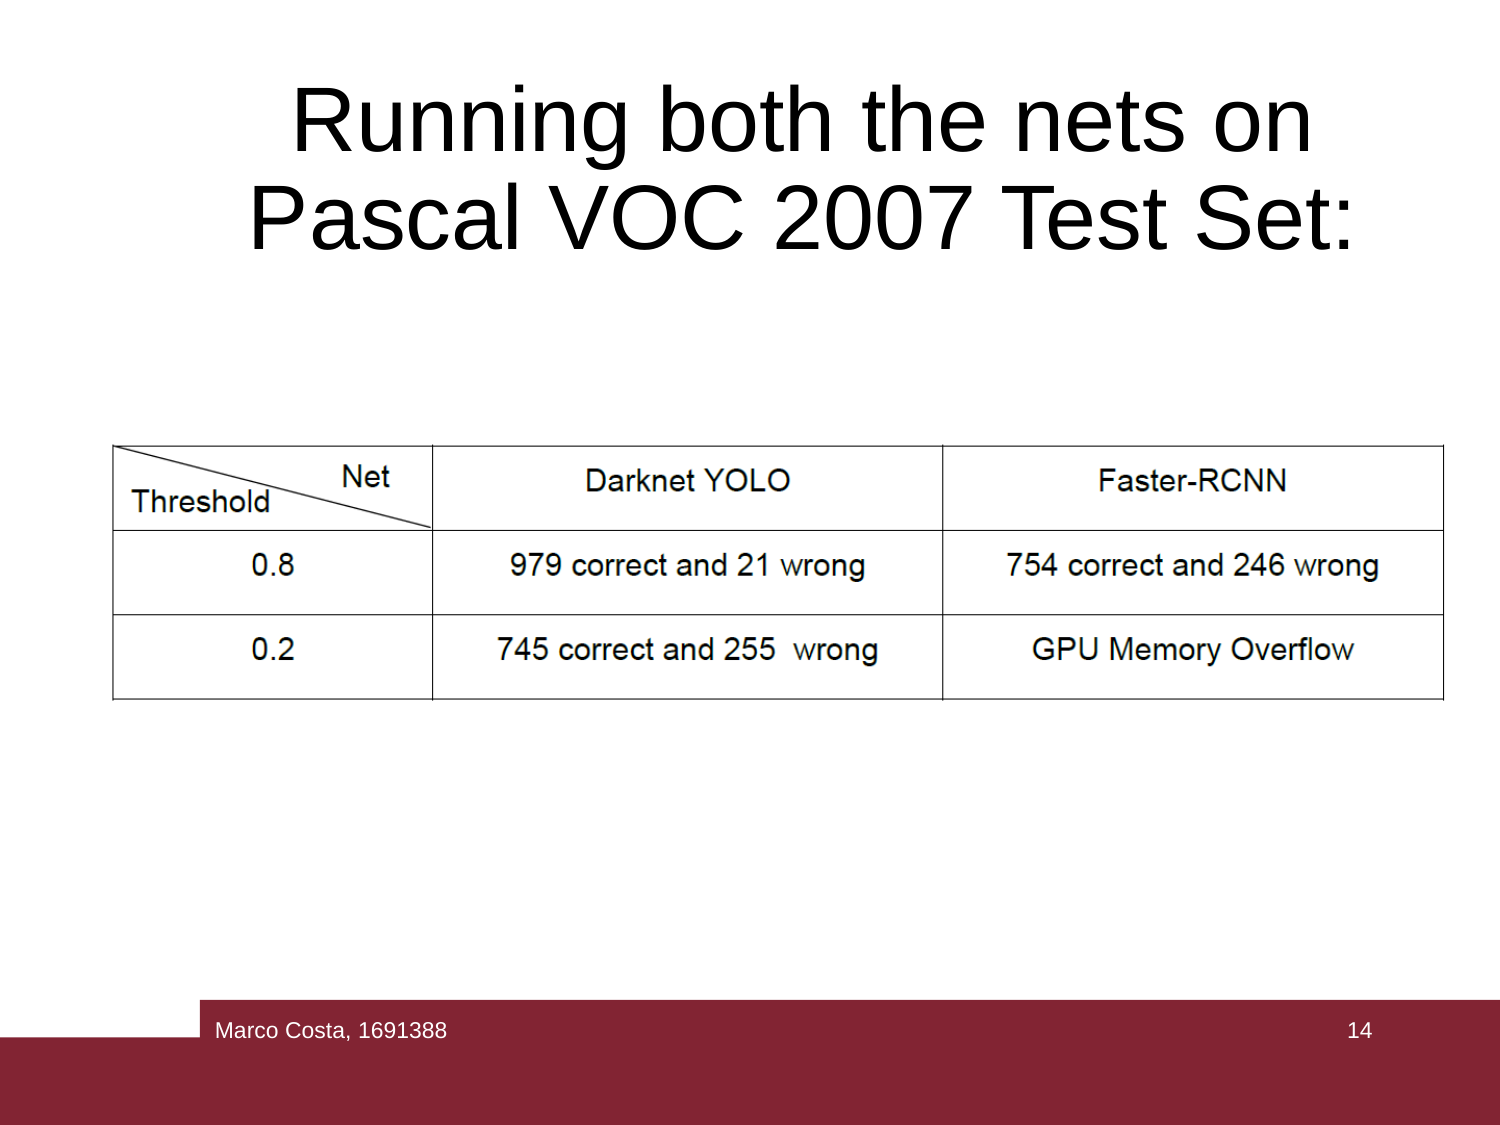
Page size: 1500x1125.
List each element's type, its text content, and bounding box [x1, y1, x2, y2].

text_box Marco Costa, 1691388 [199, 1008, 675, 1084]
text_box 14 [1074, 1008, 1388, 1084]
title Running both the nets on Pascal VOC 2007 Test Set: [183, 67, 1424, 275]
picture [100, 426, 1465, 713]
